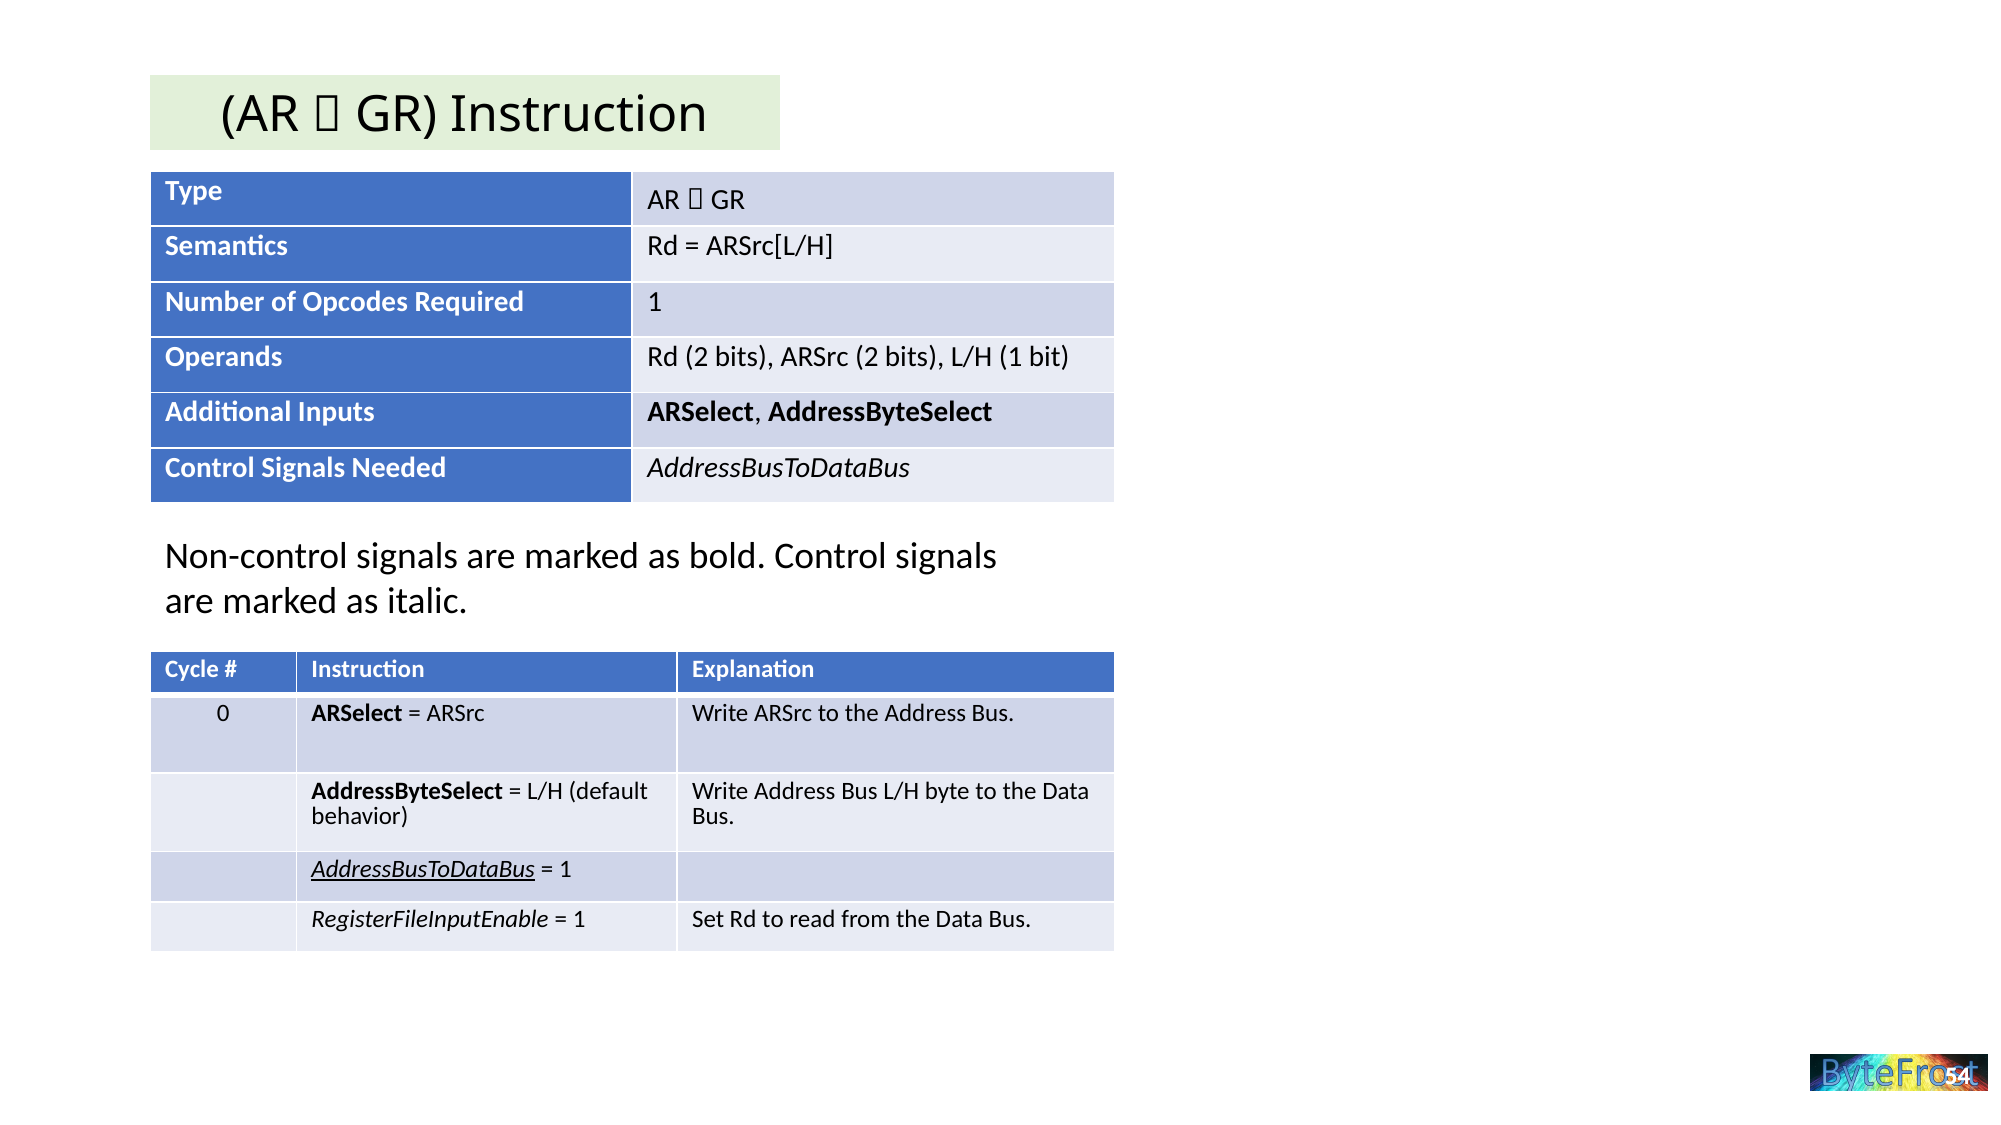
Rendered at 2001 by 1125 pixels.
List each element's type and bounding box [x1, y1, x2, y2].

table_cell [151, 227, 631, 281]
table_cell [151, 338, 631, 392]
table_cell [678, 903, 1114, 951]
table_cell [297, 852, 676, 901]
table_cell [151, 283, 631, 336]
table_cell [678, 852, 1114, 901]
table_cell [151, 449, 631, 502]
table_cell [297, 698, 676, 772]
table_cell [678, 774, 1114, 851]
table_cell [151, 903, 296, 951]
table_cell [151, 393, 631, 447]
table_cell [297, 903, 676, 951]
table_cell [633, 283, 1114, 336]
table_cell [633, 338, 1114, 392]
table_header [297, 652, 676, 692]
title [150, 75, 780, 150]
table_header [678, 652, 1114, 692]
table_header [151, 172, 631, 225]
table_cell [633, 393, 1114, 447]
table_cell [297, 774, 676, 851]
table_header [633, 172, 1114, 225]
table_cell [633, 449, 1114, 502]
picture [1810, 1054, 1988, 1091]
table_cell [151, 852, 296, 901]
table_cell [633, 227, 1114, 281]
table_header [151, 652, 296, 692]
table_cell [678, 698, 1114, 772]
table_cell [151, 774, 296, 851]
table_cell [151, 698, 296, 772]
text_box [149, 524, 1042, 629]
